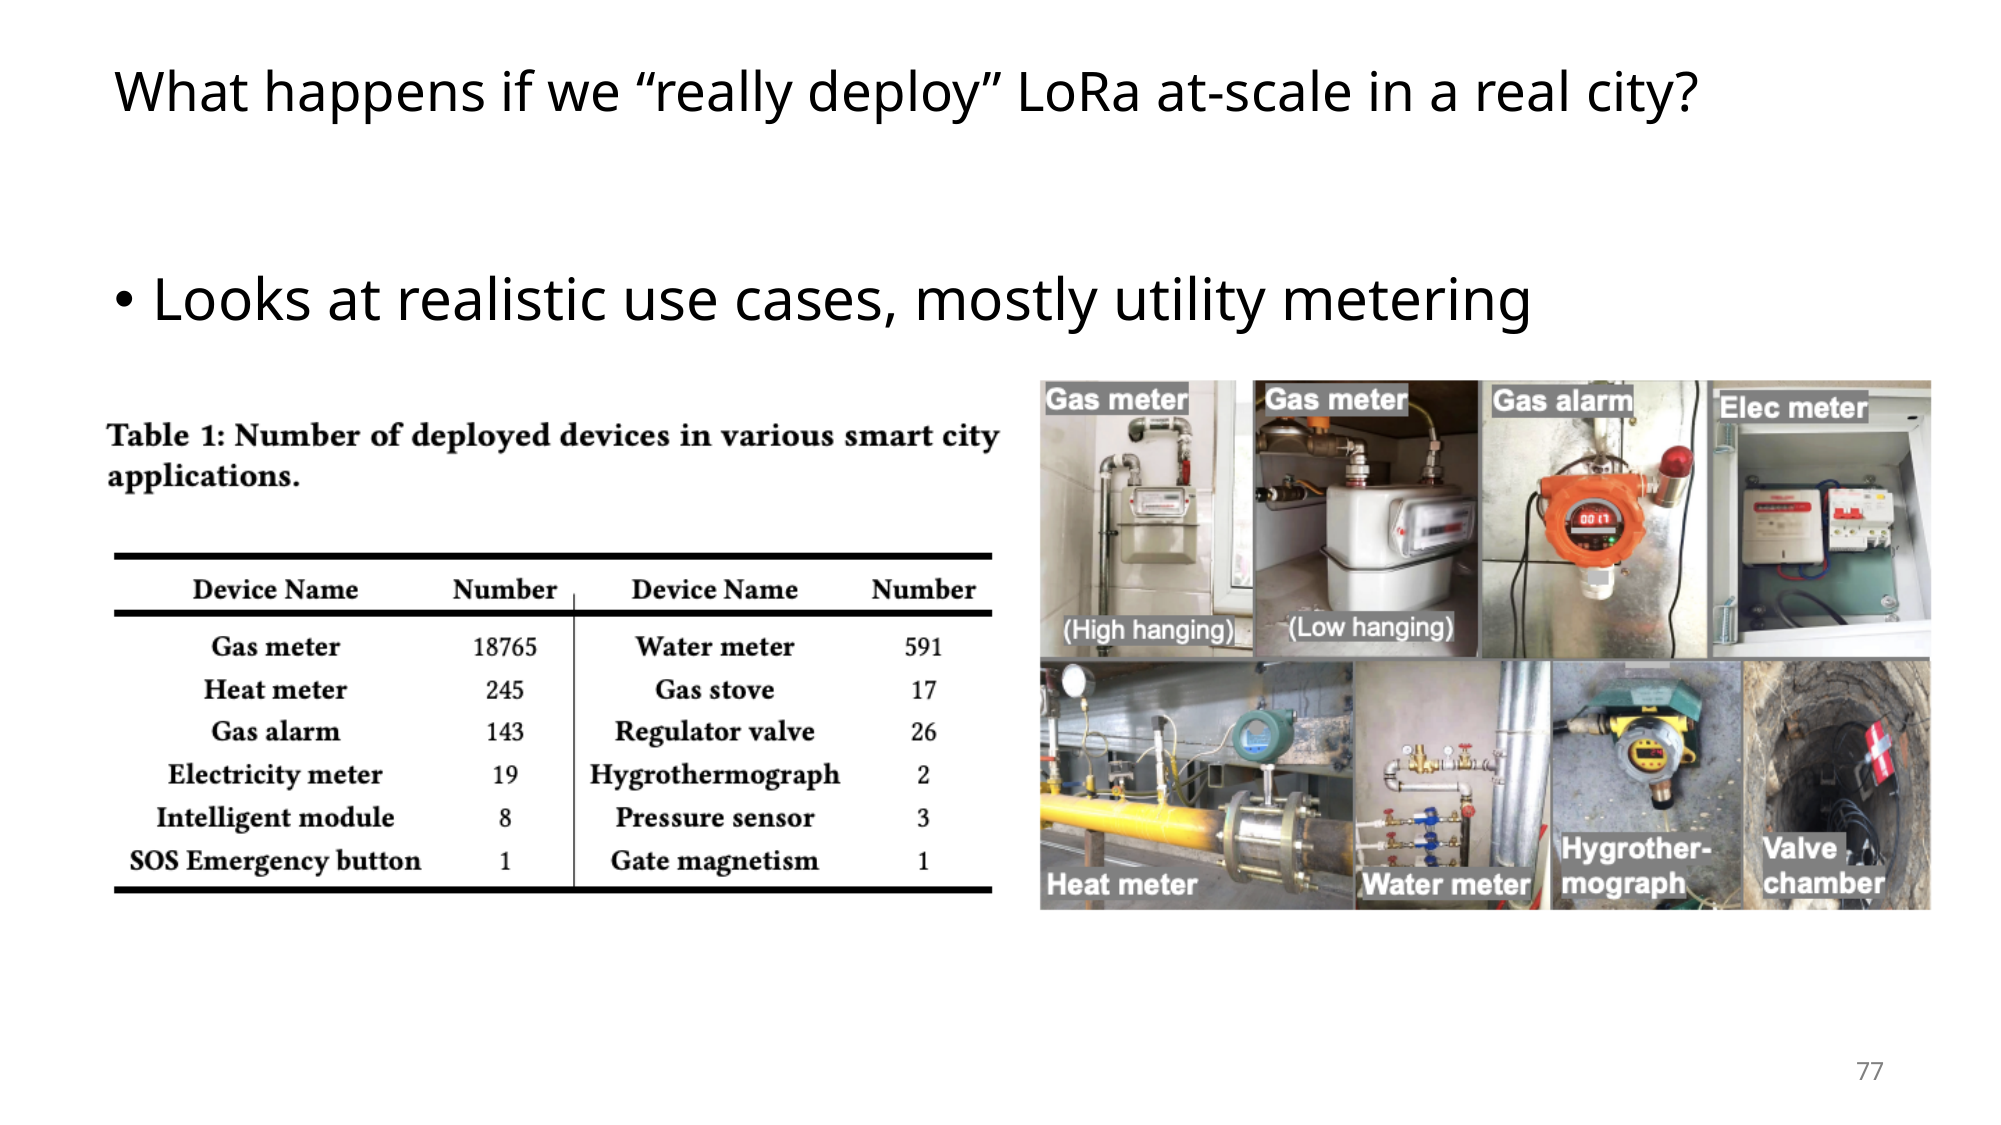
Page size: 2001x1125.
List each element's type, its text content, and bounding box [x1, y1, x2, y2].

picture [99, 407, 1009, 913]
title What happens if we “really deploy” LoRa at-scale in a real city? [99, 37, 1900, 150]
picture [1025, 368, 1948, 924]
slide_number 77 [1749, 1042, 1900, 1103]
list Looks at realistic use cases, mostly utility metering [99, 262, 1900, 378]
